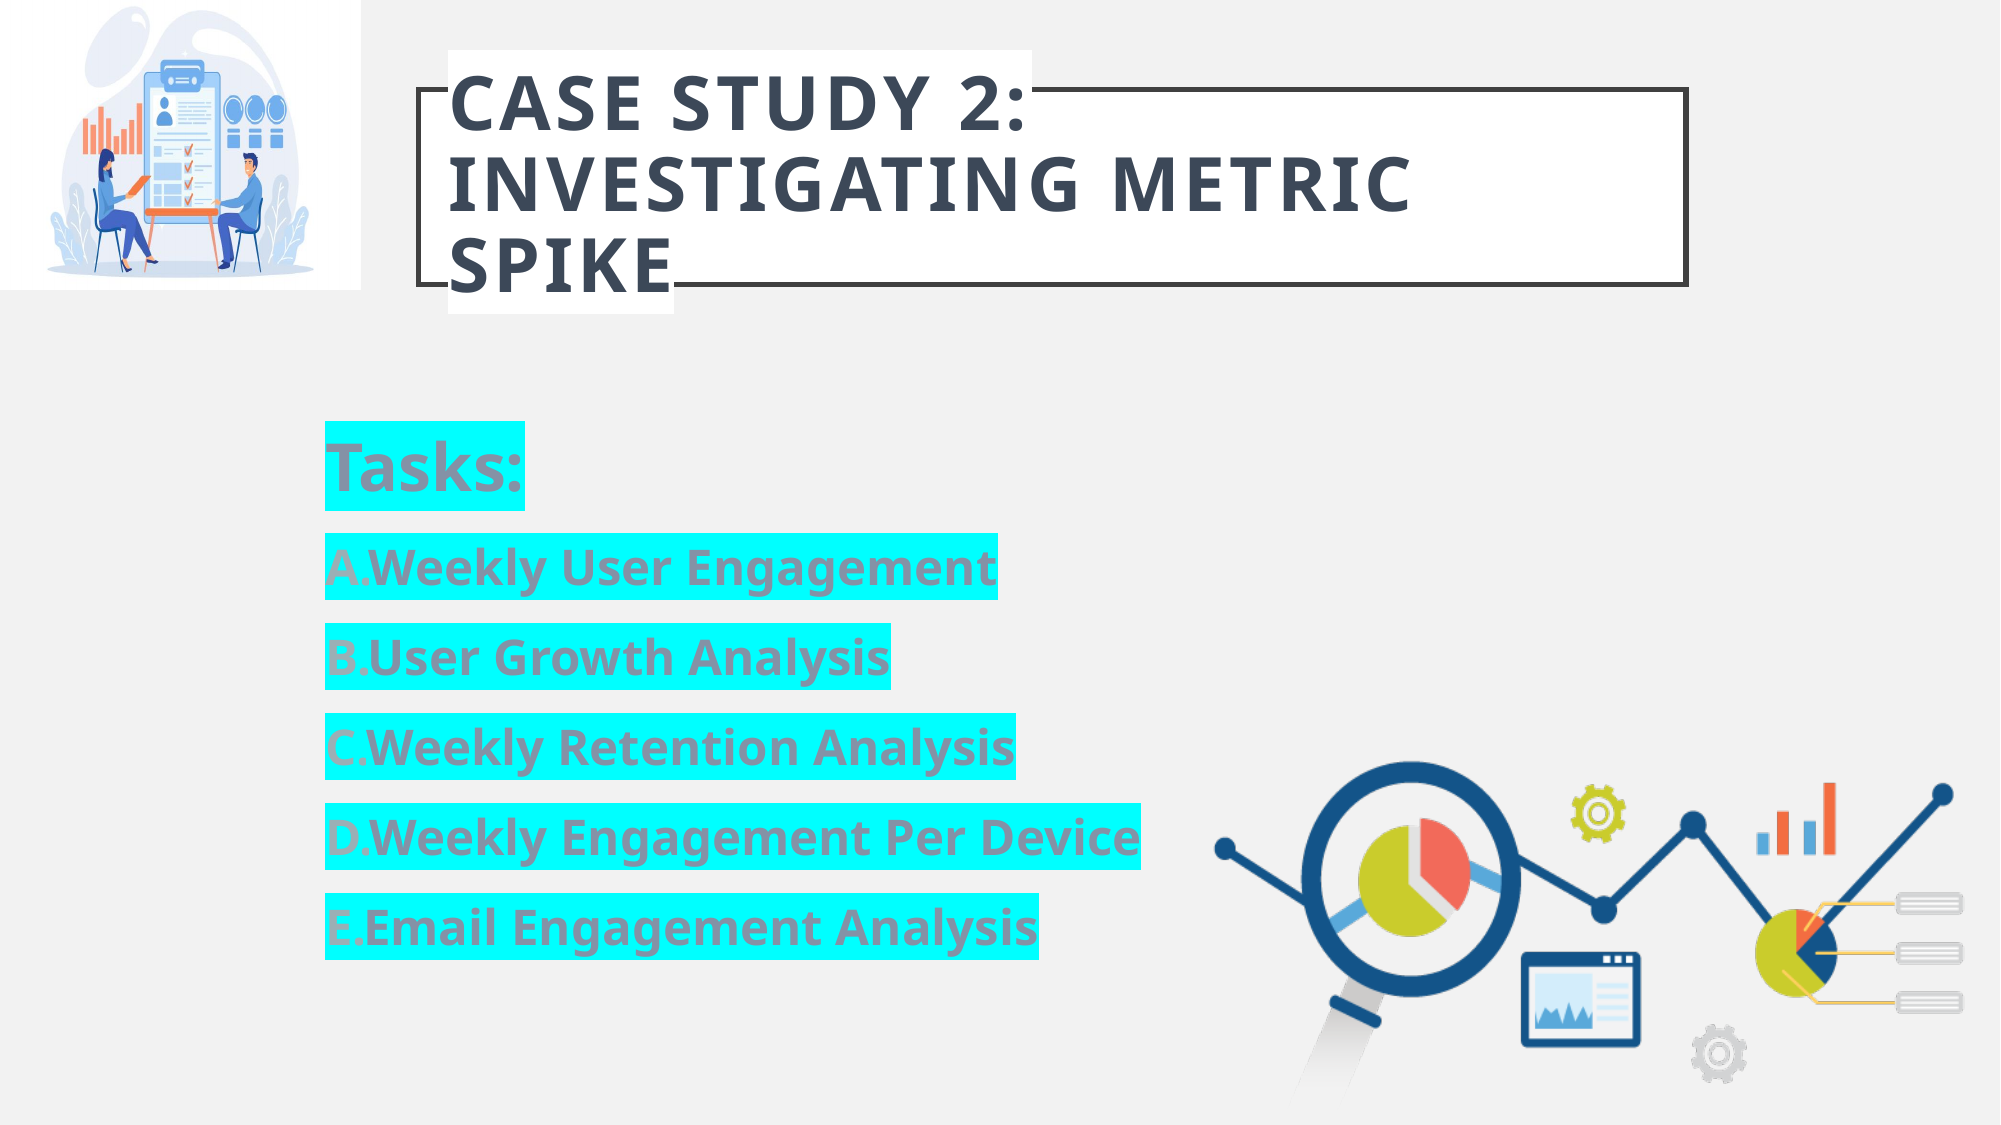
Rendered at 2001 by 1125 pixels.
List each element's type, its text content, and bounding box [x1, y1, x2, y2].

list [0, 0, 361, 290]
title Case Study 2: Investigating Metric Spike [416, 87, 1689, 287]
list Tasks: Weekly User Engagement User Growth Analysis Weekly Retention Analysis Weekly Engagement Per Device Email Engagement Analysis [310, 370, 1311, 967]
picture [1160, 731, 2000, 1125]
